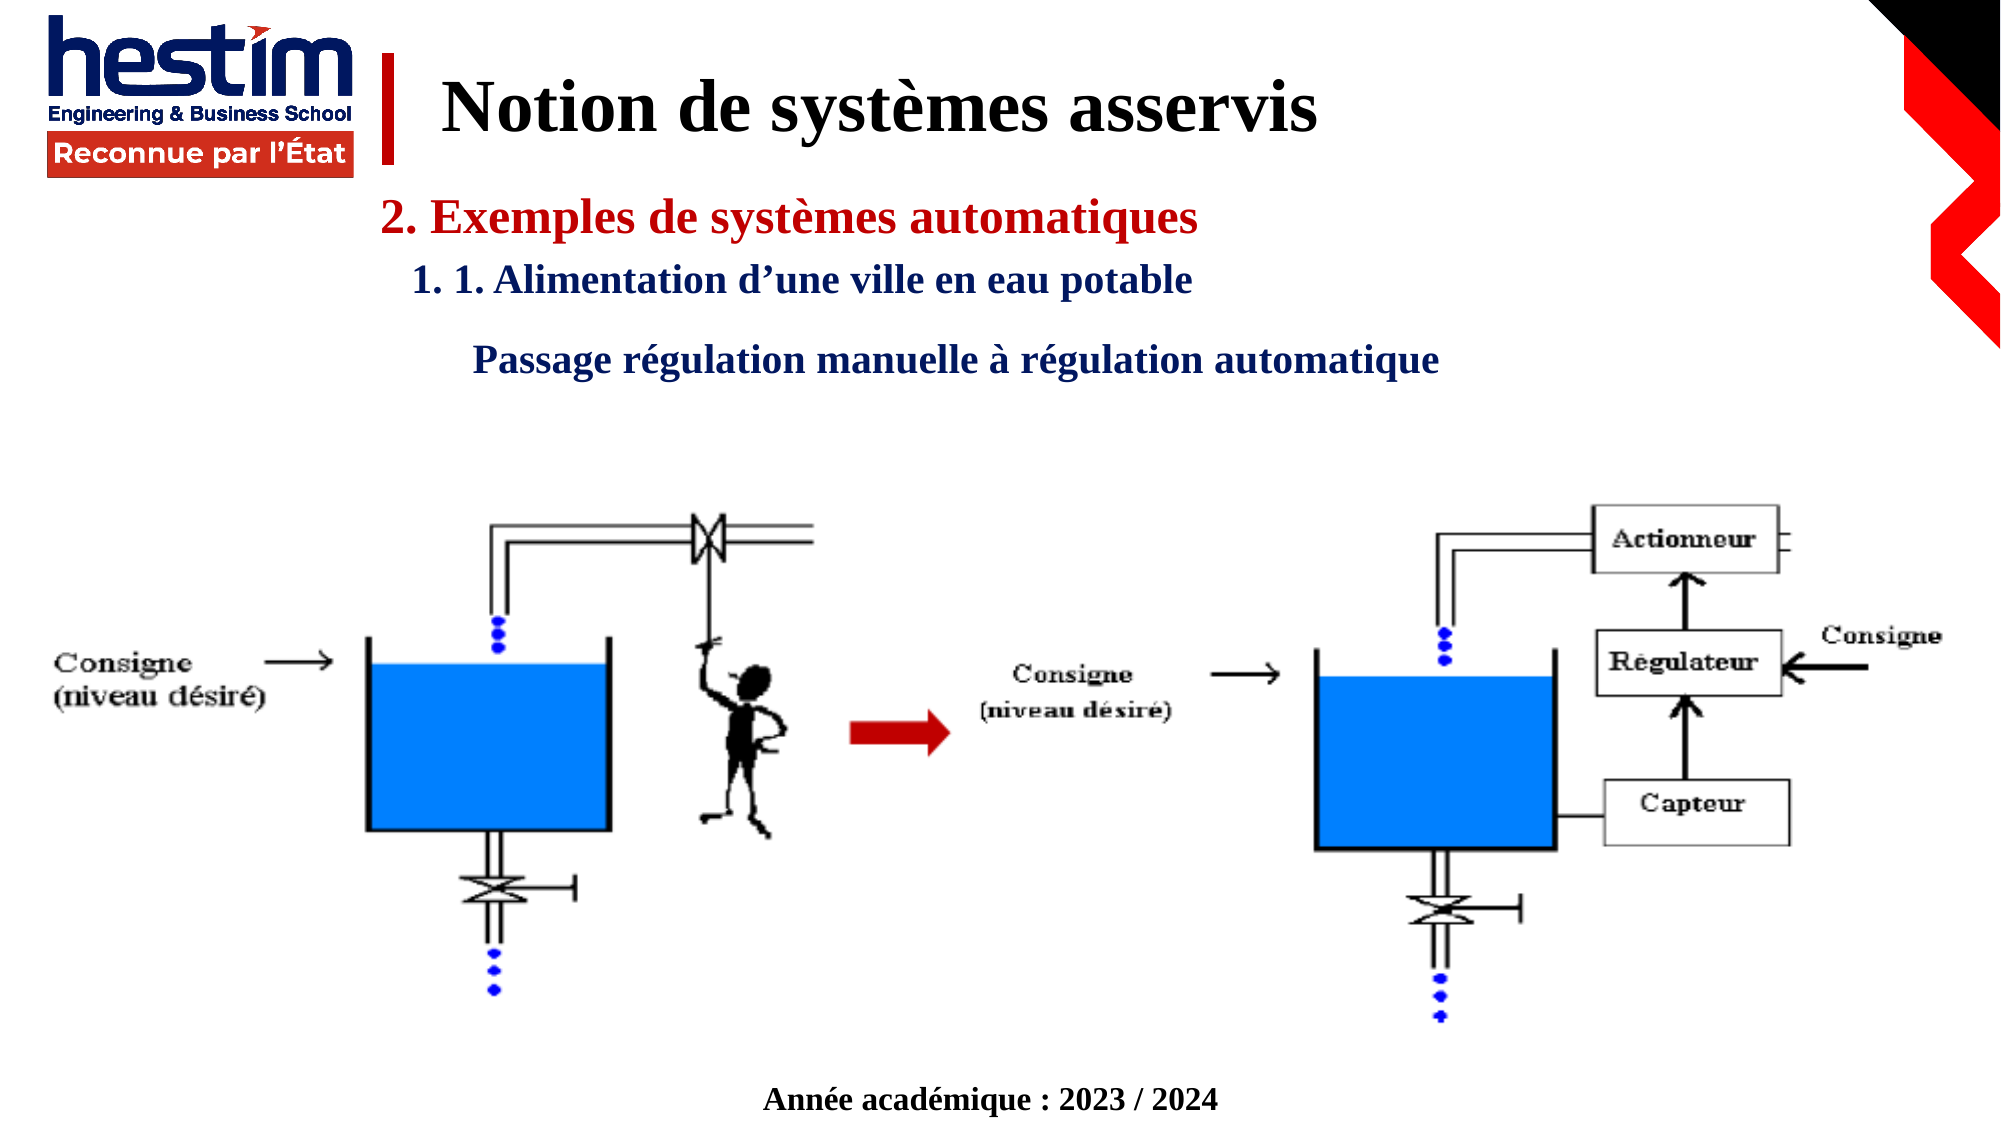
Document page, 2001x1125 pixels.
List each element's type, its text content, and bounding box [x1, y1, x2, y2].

picture [24, 456, 954, 1014]
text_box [1866, 0, 2000, 350]
text_box Notion de systèmes asservis [456, 52, 1593, 150]
text_box 2. Exemples de systèmes automatiques [365, 175, 1214, 251]
picture [0, 7, 456, 212]
text_box 1. 1. Alimentation d’une ville en eau potable [396, 244, 1209, 310]
picture [972, 433, 1975, 1056]
text_box Passage régulation manuelle à régulation automatique [457, 324, 1456, 389]
